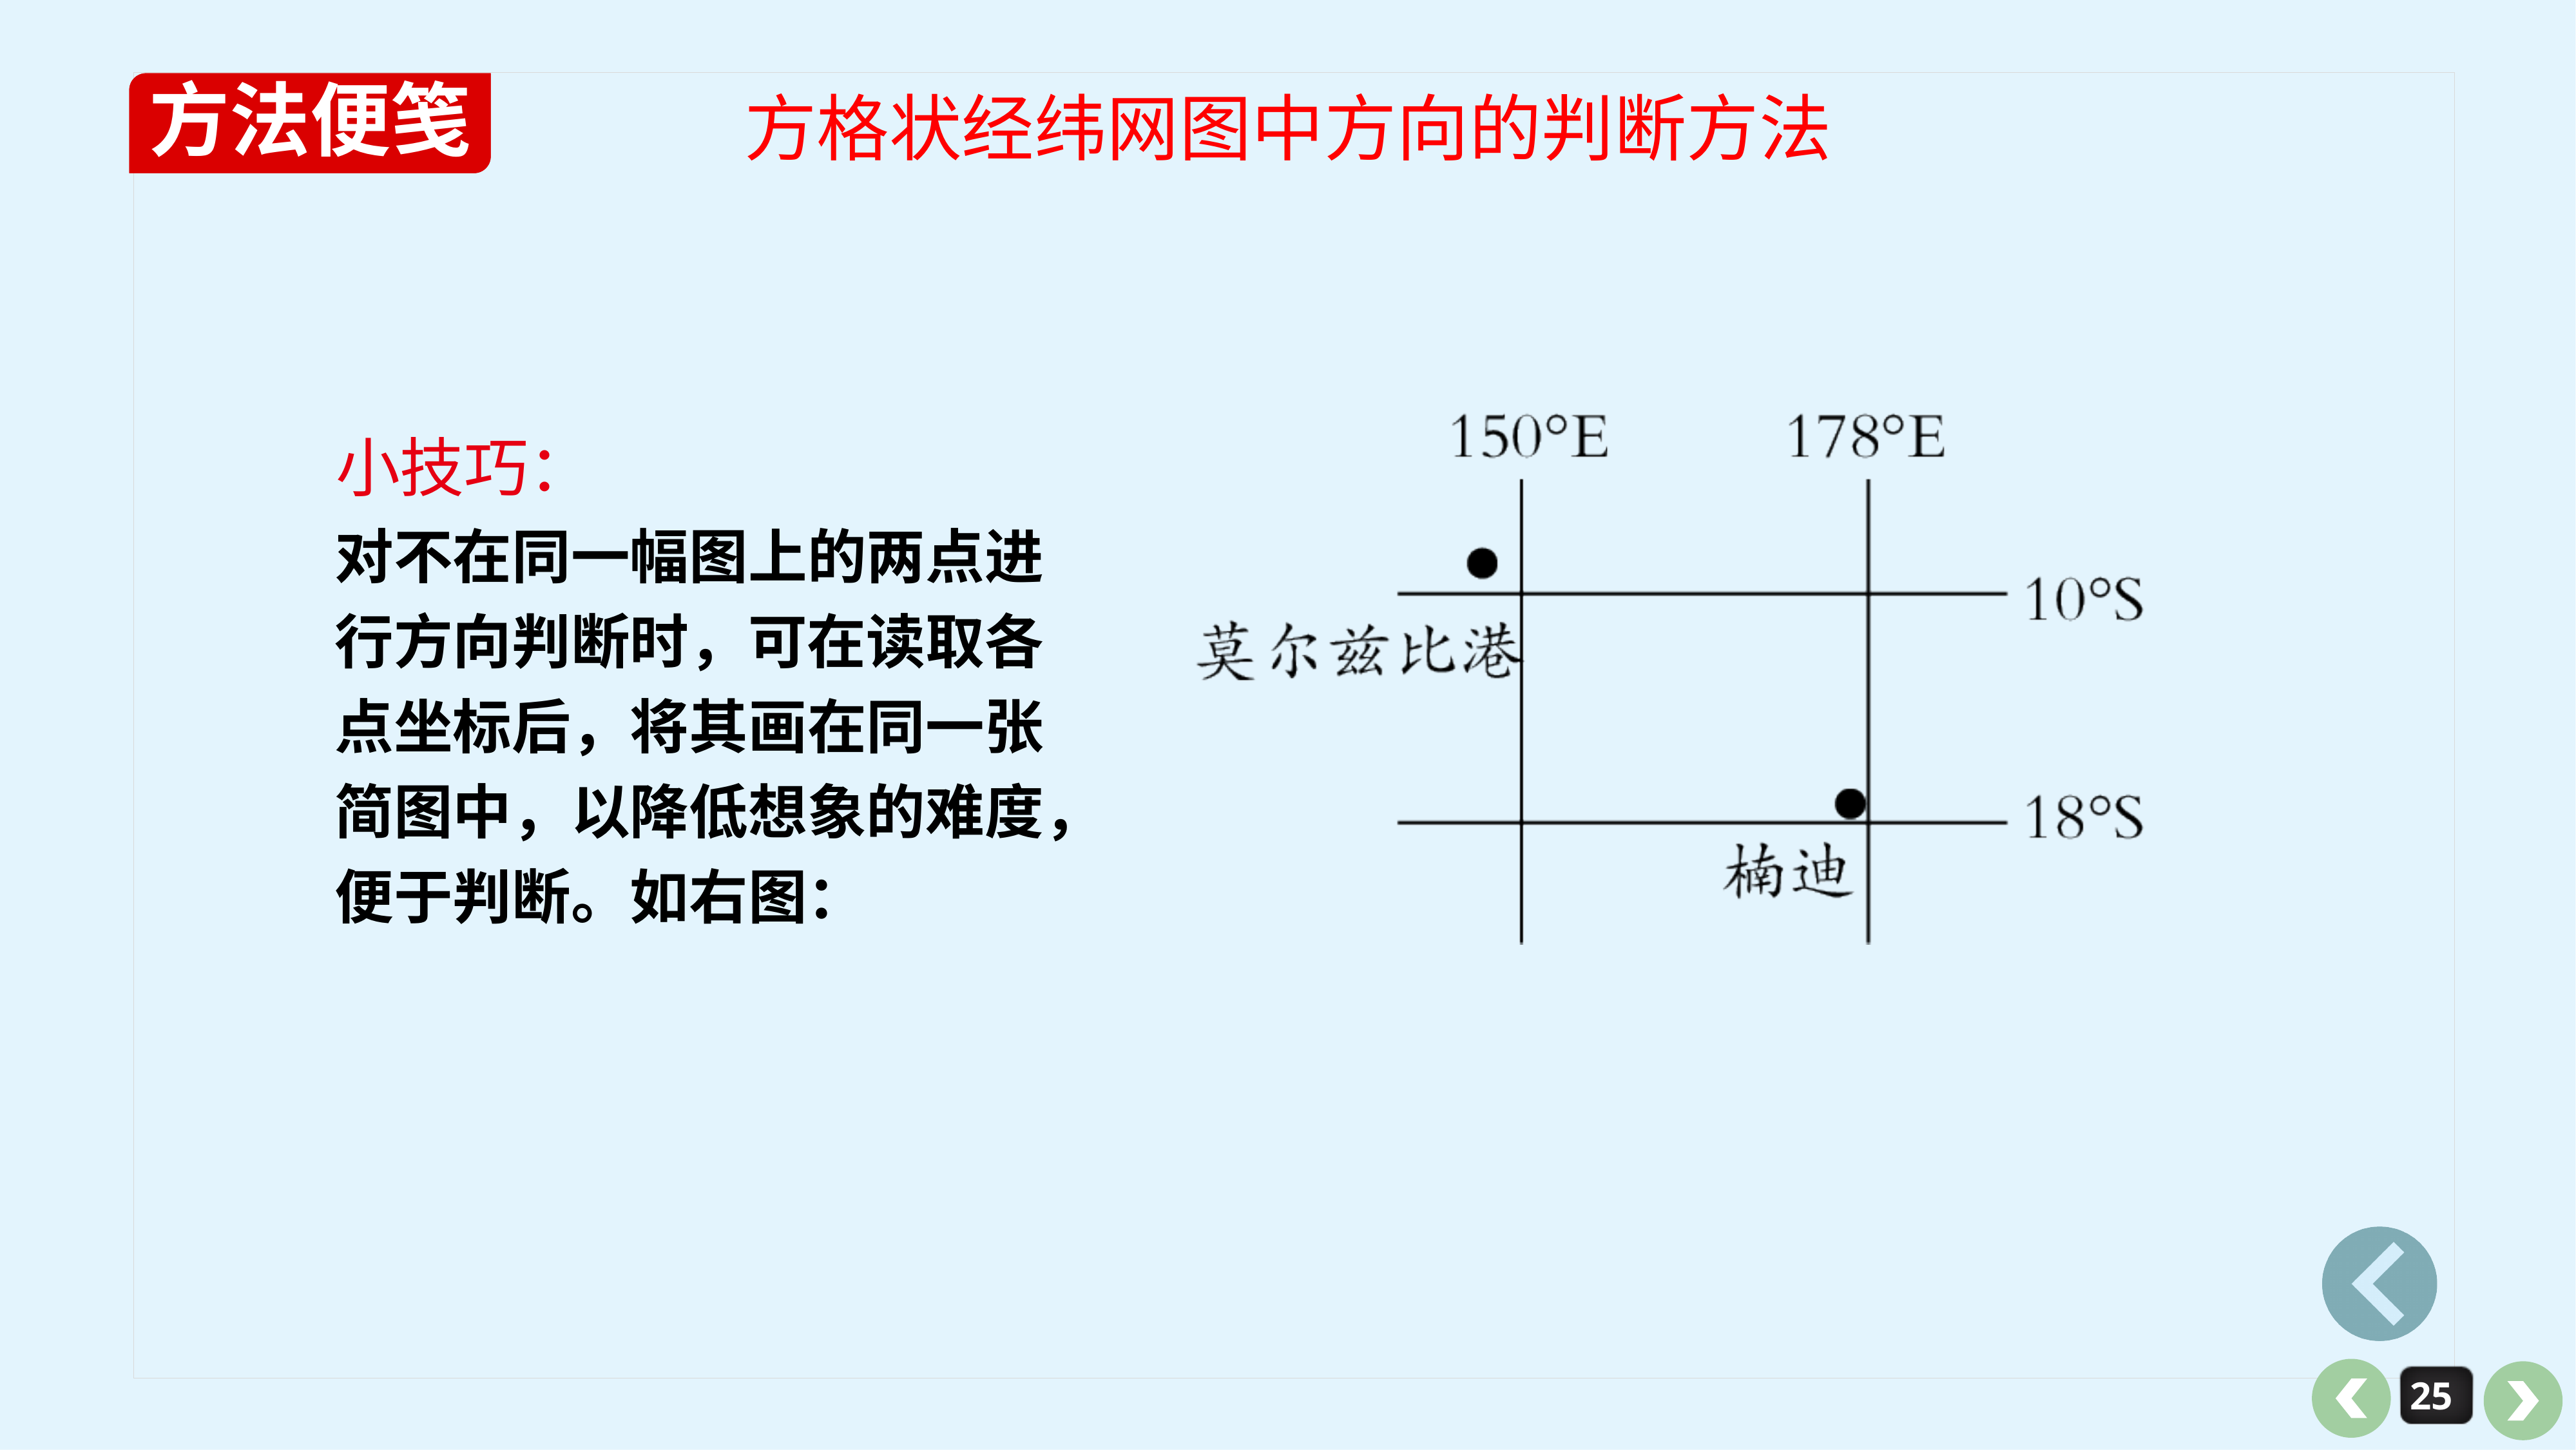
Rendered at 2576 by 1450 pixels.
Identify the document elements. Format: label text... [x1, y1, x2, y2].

text_box 方格状经纬网图中方向的判断方法 [546, 78, 2030, 175]
text_box [128, 72, 492, 174]
picture [2396, 1361, 2479, 1431]
picture [1193, 399, 2146, 945]
text_box 对不在同一幅图上的两点进行方向判断时，可在读取各点坐标后，将其画在同一张简图中，以降低想象的难度，便于判断。如右图： [325, 500, 1064, 935]
picture [2305, 1210, 2454, 1358]
text_box 方法便笺 [139, 64, 481, 171]
text_box 小技巧： [326, 398, 579, 500]
